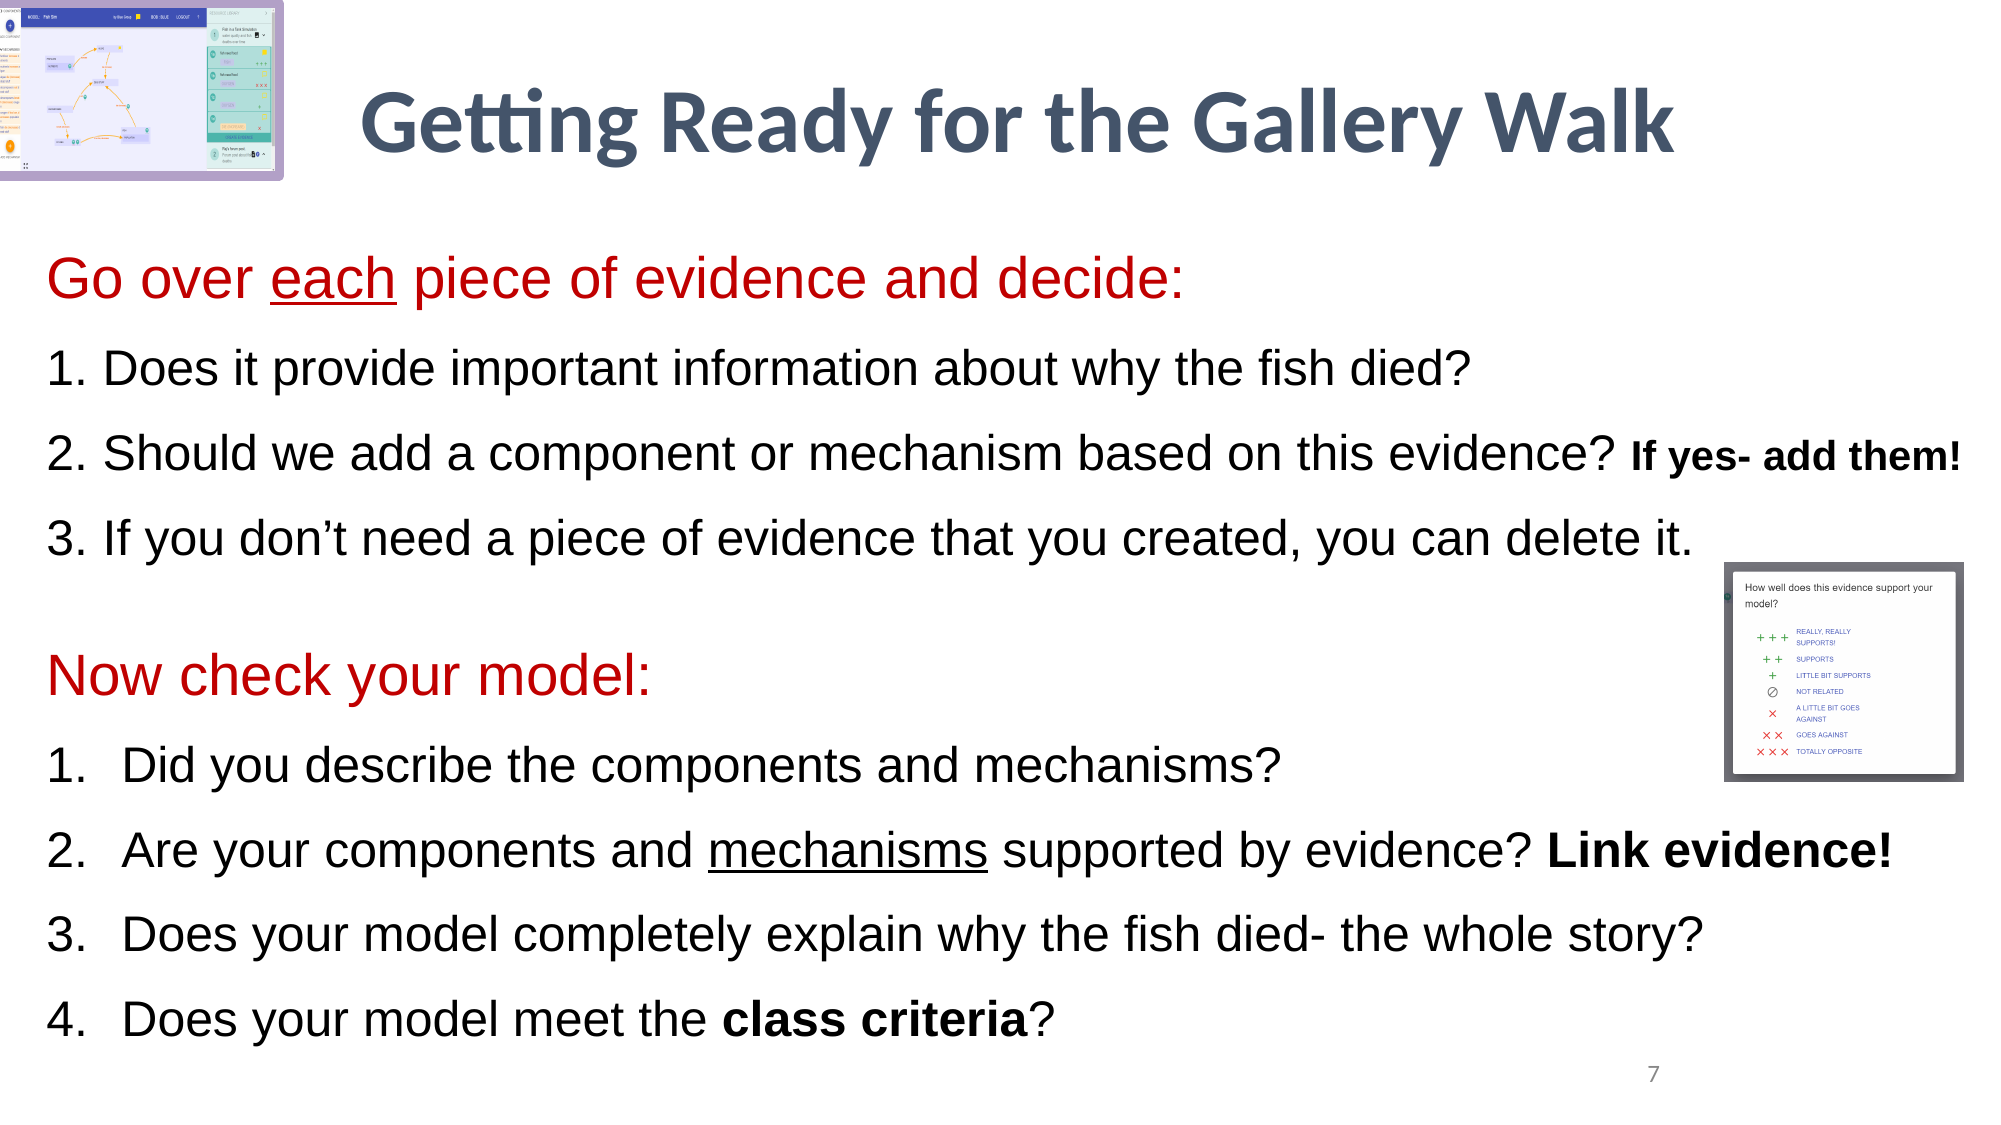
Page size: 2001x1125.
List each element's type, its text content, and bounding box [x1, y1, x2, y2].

picture [1723, 562, 1964, 782]
text_box Go over each piece of evidence and decide: Does it provide important information about why the fish died? Should we add a component or mechanism based on this evidence? If yes- add them! If you don’t need a piece of evidence that you created, you can delete it. [31, 233, 1998, 574]
text_box Getting Ready for the Gallery Walk [345, 53, 1927, 180]
slide_number 7 [1325, 1054, 1675, 1103]
picture [0, 8, 275, 172]
text_box Now check your model: Did you describe the components and mechanisms? Are your components and mechanisms supported by evidence? Link evidence! [31, 629, 1966, 885]
text_box Does your model completely explain why the fish died- the whole story? Does your model meet the class criteria? [31, 893, 1853, 1054]
